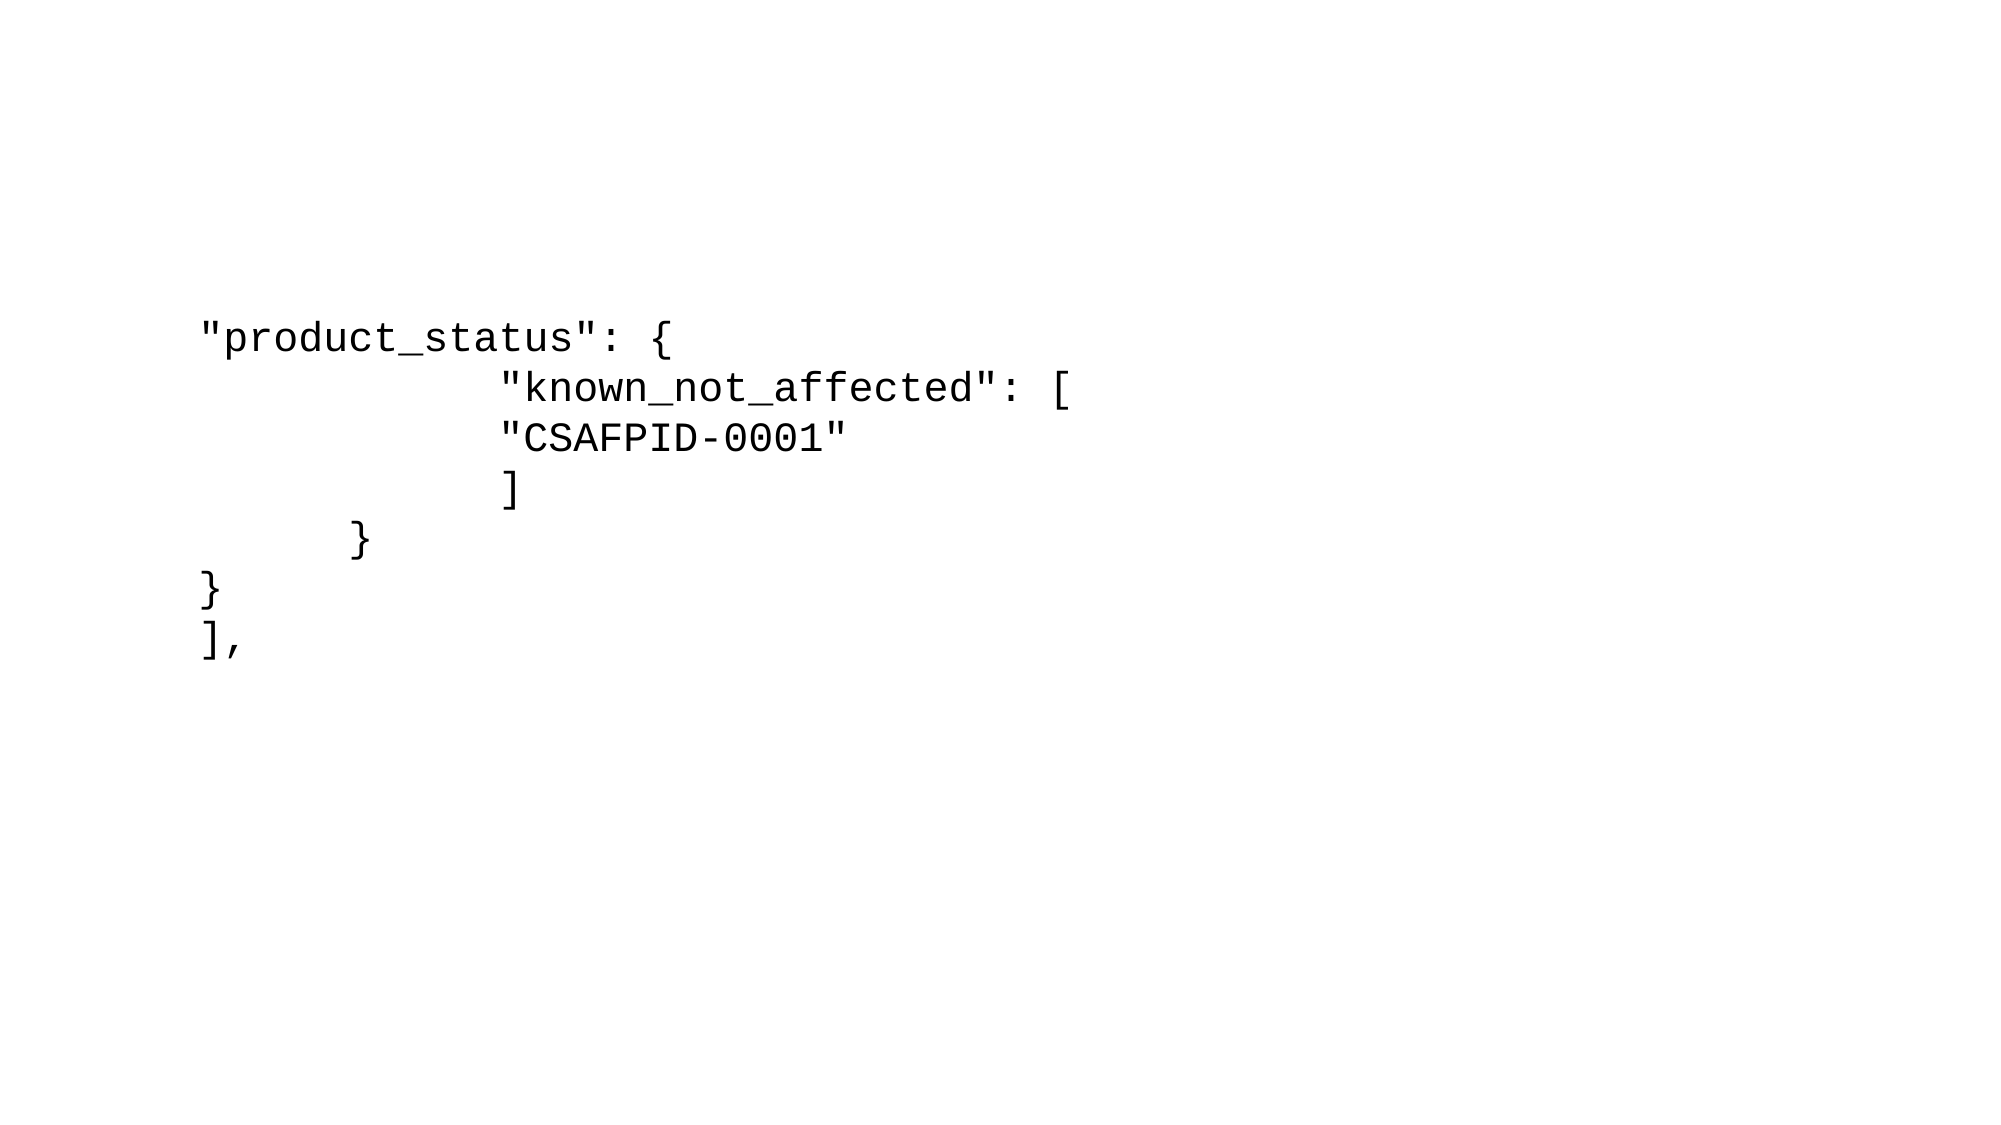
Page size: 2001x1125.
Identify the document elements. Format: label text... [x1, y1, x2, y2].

text_box "product_status": { "known_not_affected": [ "CSAFPID-0001" ] } } ], [183, 302, 2000, 668]
